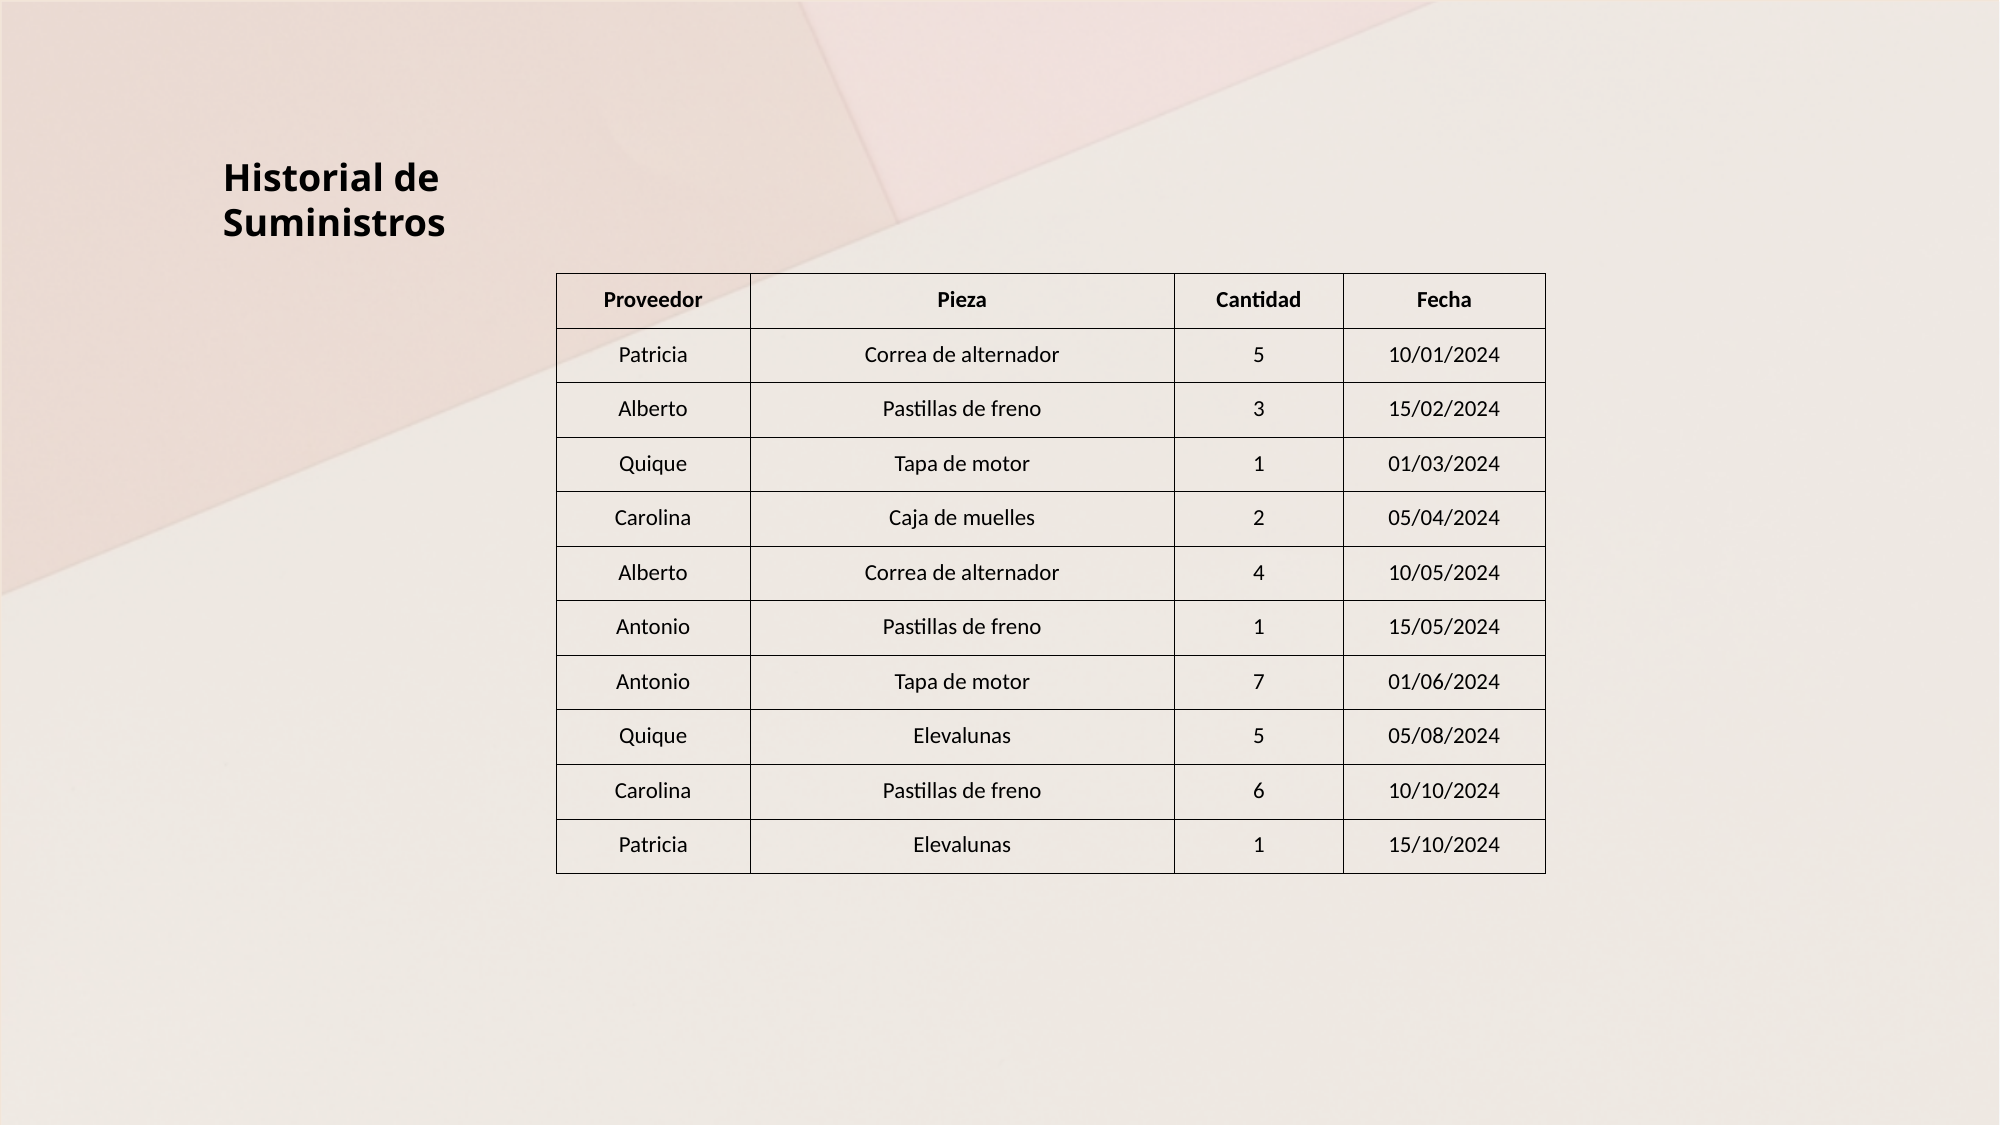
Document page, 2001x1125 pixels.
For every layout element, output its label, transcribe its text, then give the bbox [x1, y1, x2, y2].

table_cell Caja de muelles [751, 492, 1174, 546]
table_cell 7 [1175, 656, 1343, 709]
table_cell 10/01/2024 [1344, 329, 1545, 382]
table_header Cantidad [1175, 274, 1343, 328]
table_header Fecha [1344, 274, 1545, 328]
table_cell 10/10/2024 [1344, 765, 1545, 819]
table_cell Correa de alternador [751, 547, 1174, 600]
table_cell Carolina [557, 492, 750, 546]
table_cell 05/08/2024 [1344, 710, 1545, 764]
table_header Pieza [751, 274, 1174, 328]
table_cell 10/05/2024 [1344, 547, 1545, 600]
table_cell Quique [557, 438, 750, 491]
table_cell Elevalunas [751, 820, 1174, 873]
table_cell Elevalunas [751, 710, 1174, 764]
table_cell 1 [1175, 820, 1343, 873]
table_cell Quique [557, 710, 750, 764]
table_cell 2 [1175, 492, 1343, 546]
table_cell 6 [1175, 765, 1343, 819]
table_cell Antonio [557, 601, 750, 655]
table_cell 01/06/2024 [1344, 656, 1545, 709]
table_cell Alberto [557, 383, 750, 437]
table_cell Pastillas de freno [751, 601, 1174, 655]
table_header Proveedor [557, 274, 750, 328]
table_cell Patricia [557, 820, 750, 873]
table_cell 1 [1175, 601, 1343, 655]
table_cell Antonio [557, 656, 750, 709]
table_cell Tapa de motor [751, 438, 1174, 491]
table_cell Pastillas de freno [751, 383, 1174, 437]
table_cell Patricia [557, 329, 750, 382]
table_cell 15/10/2024 [1344, 820, 1545, 873]
table_cell Correa de alternador [751, 329, 1174, 382]
text_box Historial de Suministros [208, 146, 656, 251]
table_cell 15/05/2024 [1344, 601, 1545, 655]
table_cell 1 [1175, 438, 1343, 491]
table_cell 4 [1175, 547, 1343, 600]
table_cell 5 [1175, 710, 1343, 764]
table_cell 05/04/2024 [1344, 492, 1545, 546]
table_cell Pastillas de freno [751, 765, 1174, 819]
table_cell 01/03/2024 [1344, 438, 1545, 491]
table_cell Alberto [557, 547, 750, 600]
table_cell Tapa de motor [751, 656, 1174, 709]
table_cell Carolina [557, 765, 750, 819]
table_cell 5 [1175, 329, 1343, 382]
table_cell 15/02/2024 [1344, 383, 1545, 437]
table_cell 3 [1175, 383, 1343, 437]
